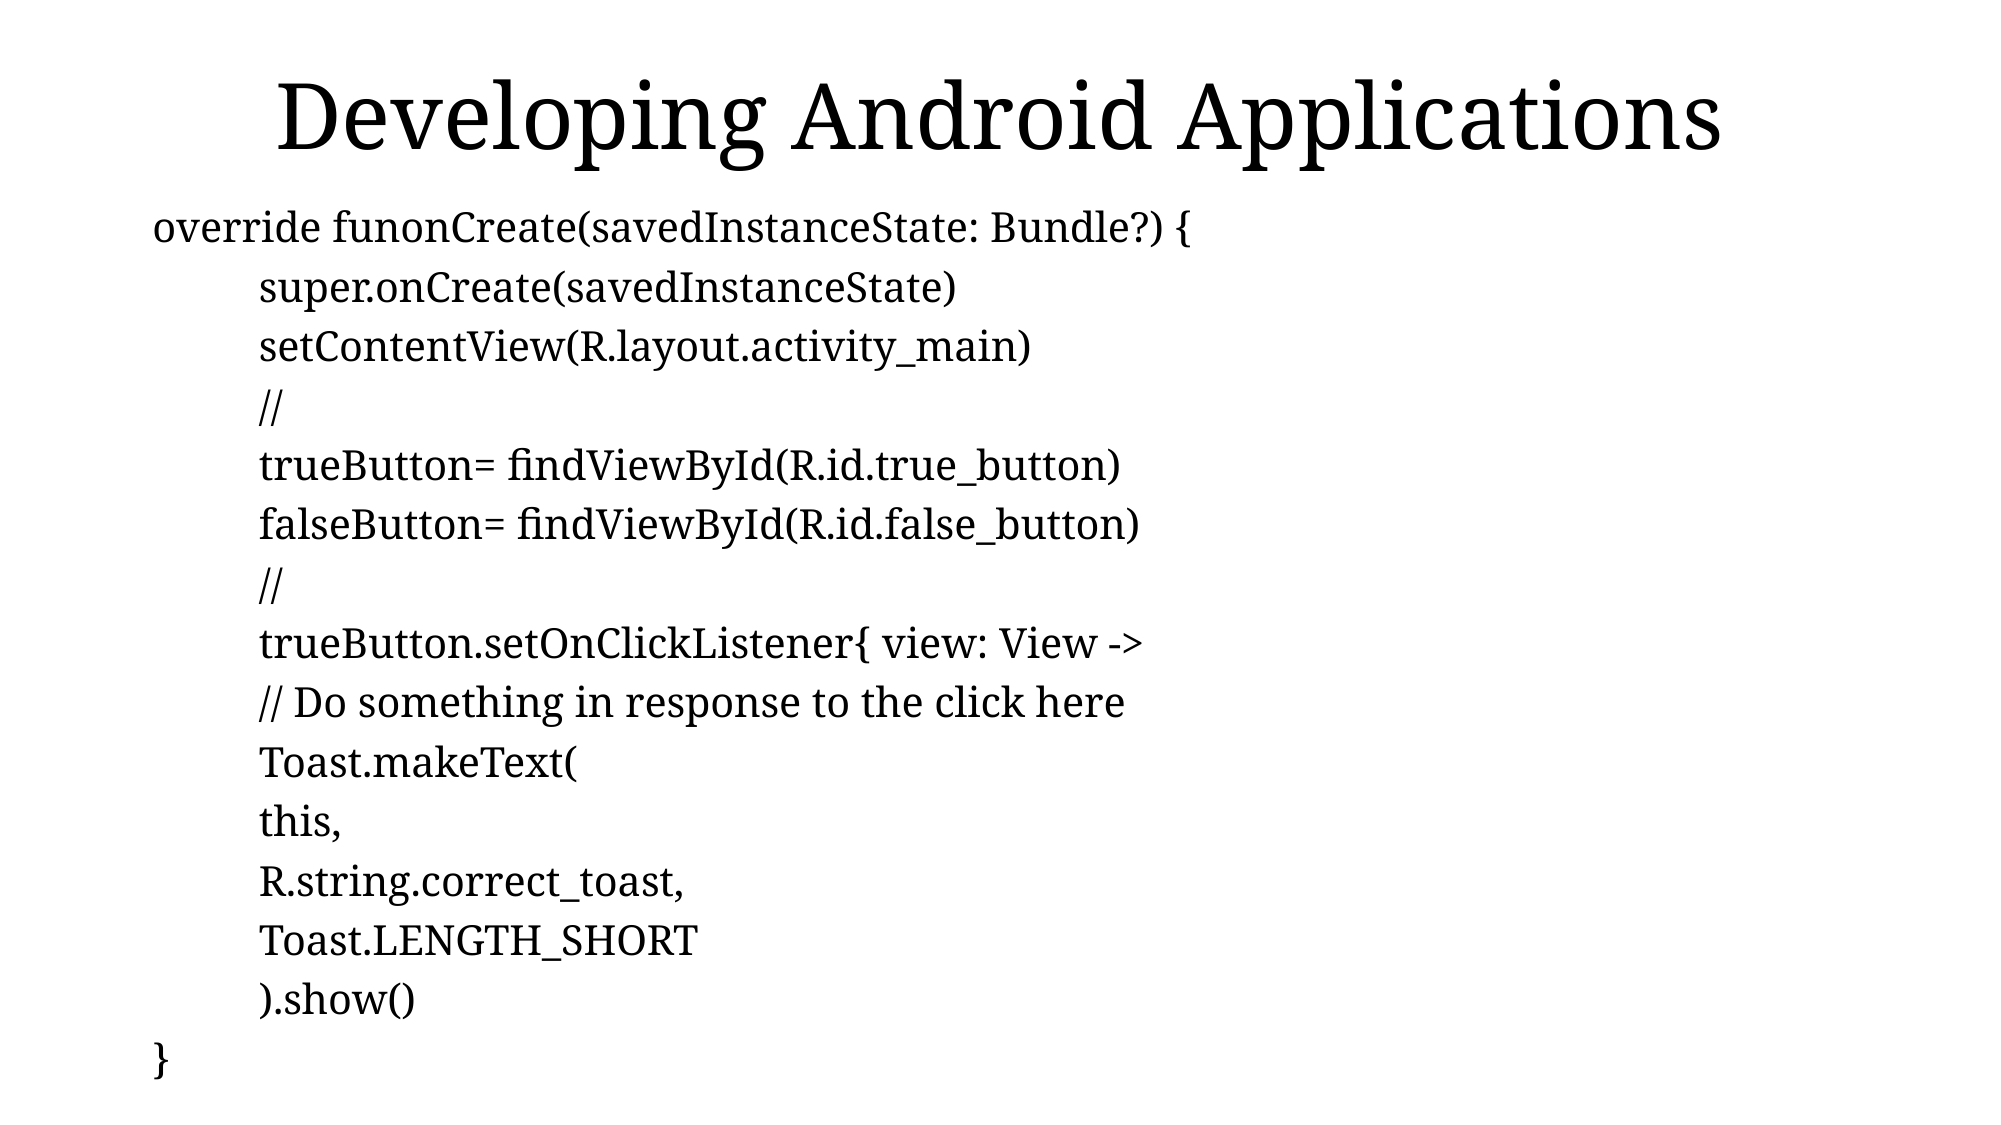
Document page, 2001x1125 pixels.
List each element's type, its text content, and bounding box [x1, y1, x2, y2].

list override funonCreate(savedInstanceState: Bundle?) { super.onCreate(savedInstanceState) setContentView(R.layout.activity_main) // trueButton= findViewById(R.id.true_button) falseButton= findViewById(R.id.false_button) // trueButton.setOnClickListener{ view: View -> // Do something in response to the click here Toast.makeText( this, R.string.correct_toast, Toast.LENGTH_SHORT ).show() } [137, 199, 1863, 1101]
title Developing Android Applications [137, 59, 1863, 180]
